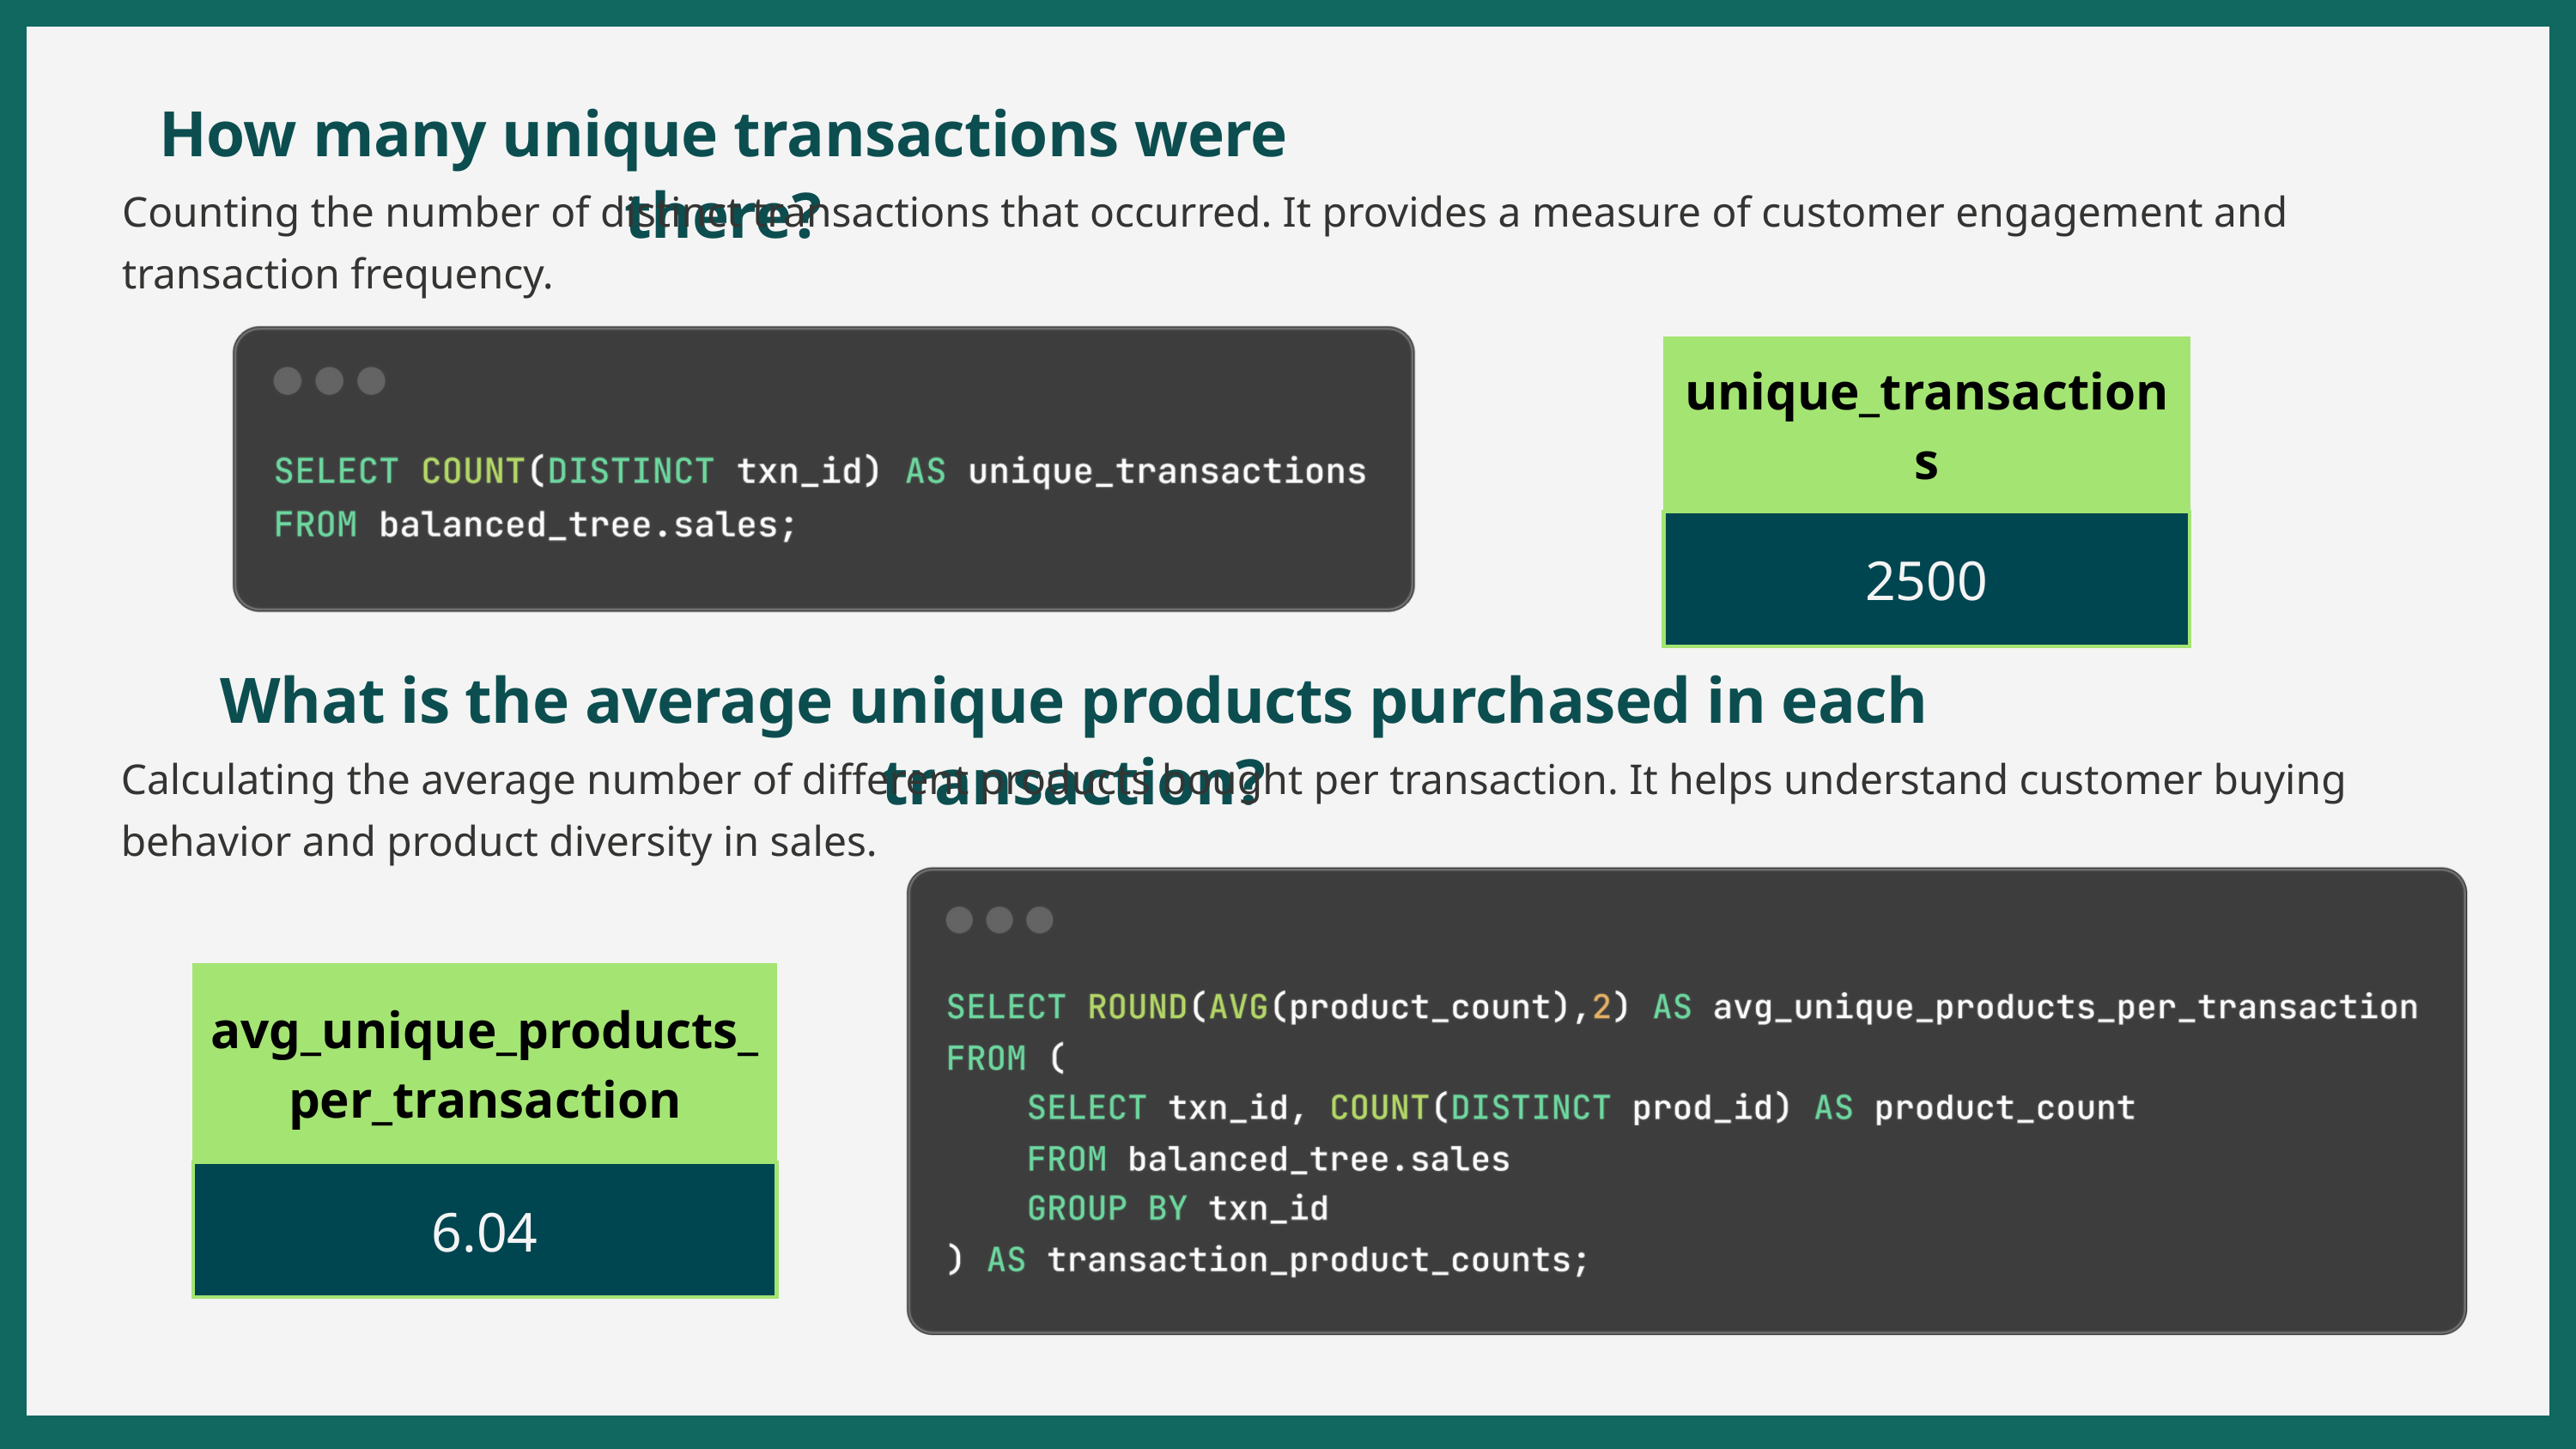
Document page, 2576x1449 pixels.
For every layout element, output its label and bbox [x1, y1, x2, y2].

text_box [0, 0, 2576, 1443]
